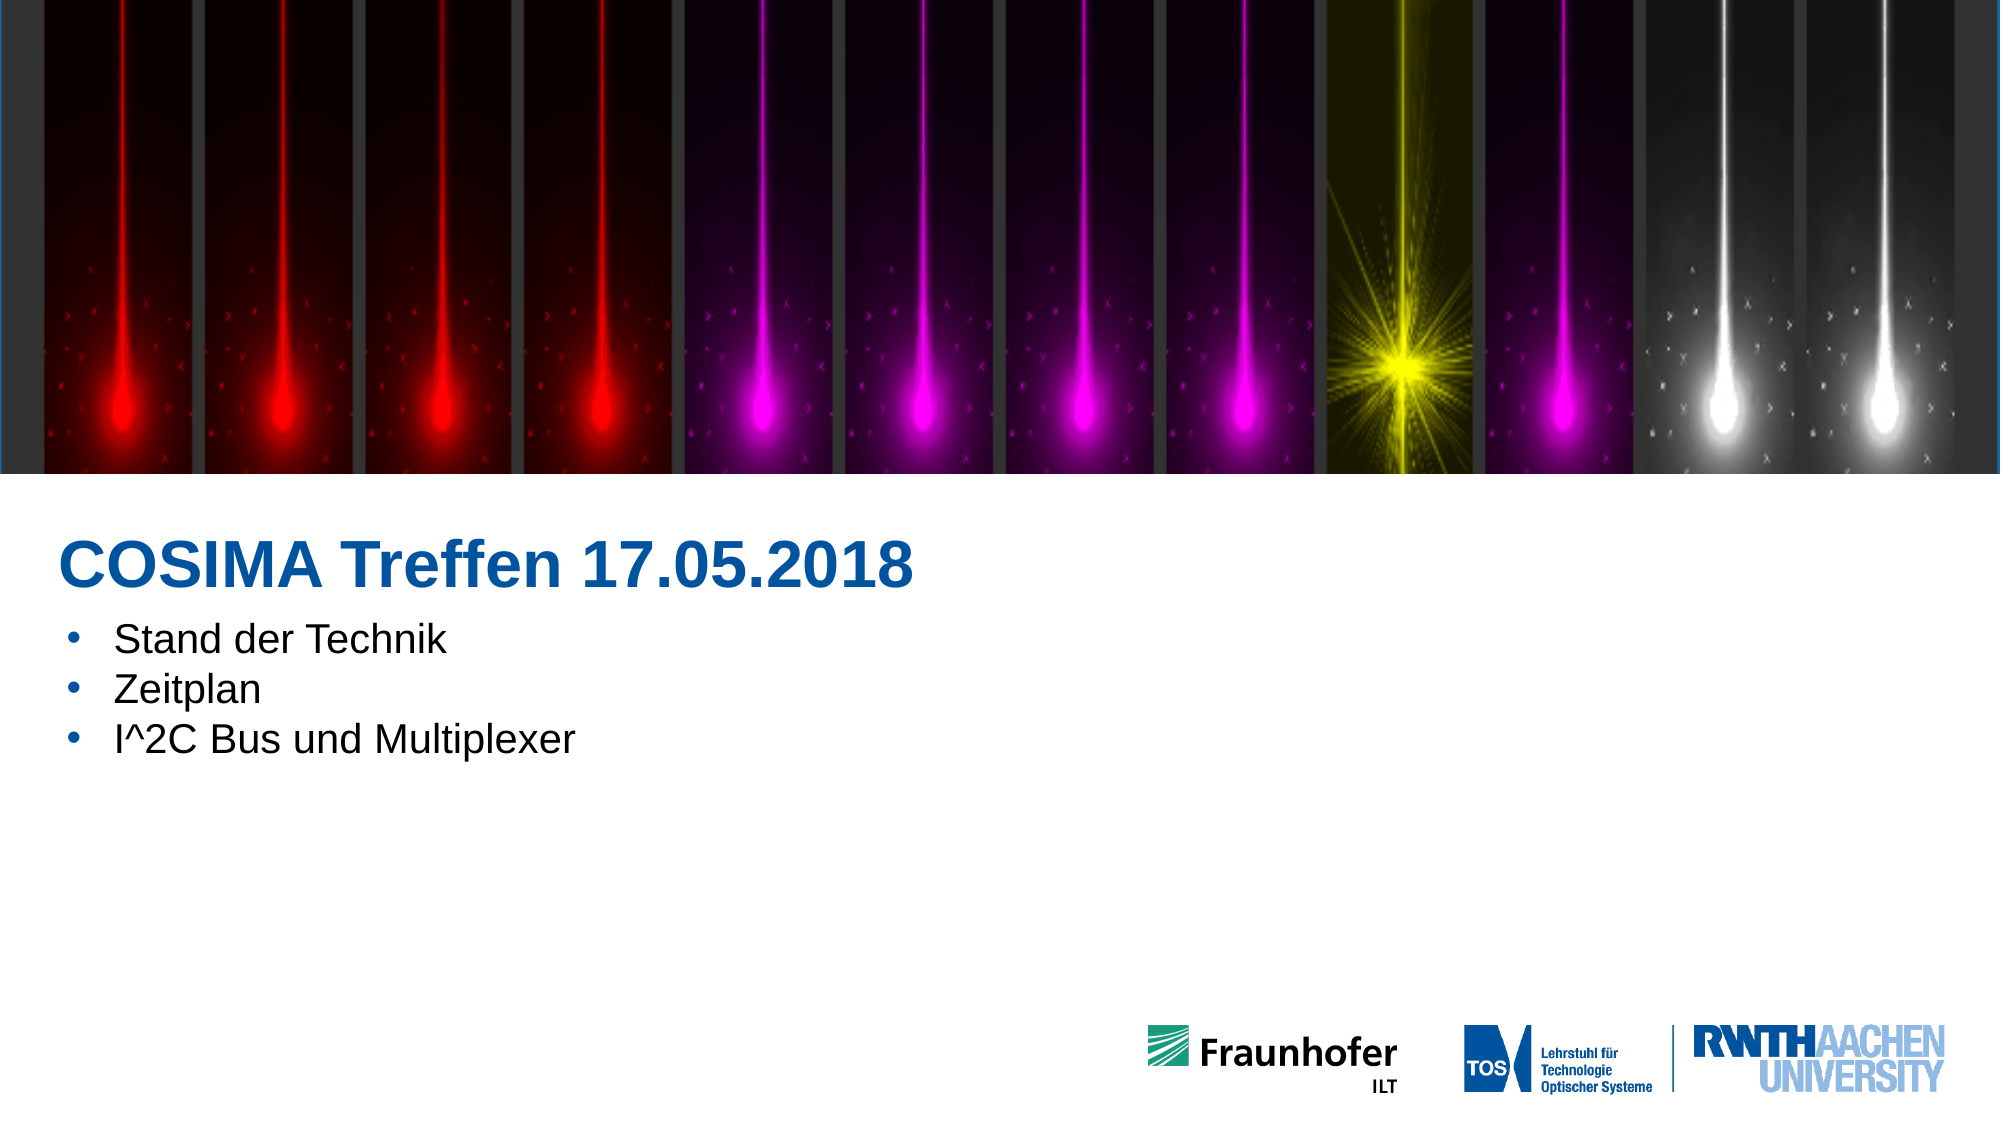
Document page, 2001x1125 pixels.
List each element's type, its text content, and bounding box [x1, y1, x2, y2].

picture [1148, 1025, 1397, 1093]
subtitle Stand der Technik Zeitplan I^2C Bus und Multiplexer [51, 597, 1936, 976]
picture [1443, 991, 1965, 1125]
title COSIMA Treffen 17.05.2018 [58, 530, 1942, 619]
picture [0, 0, 2000, 474]
